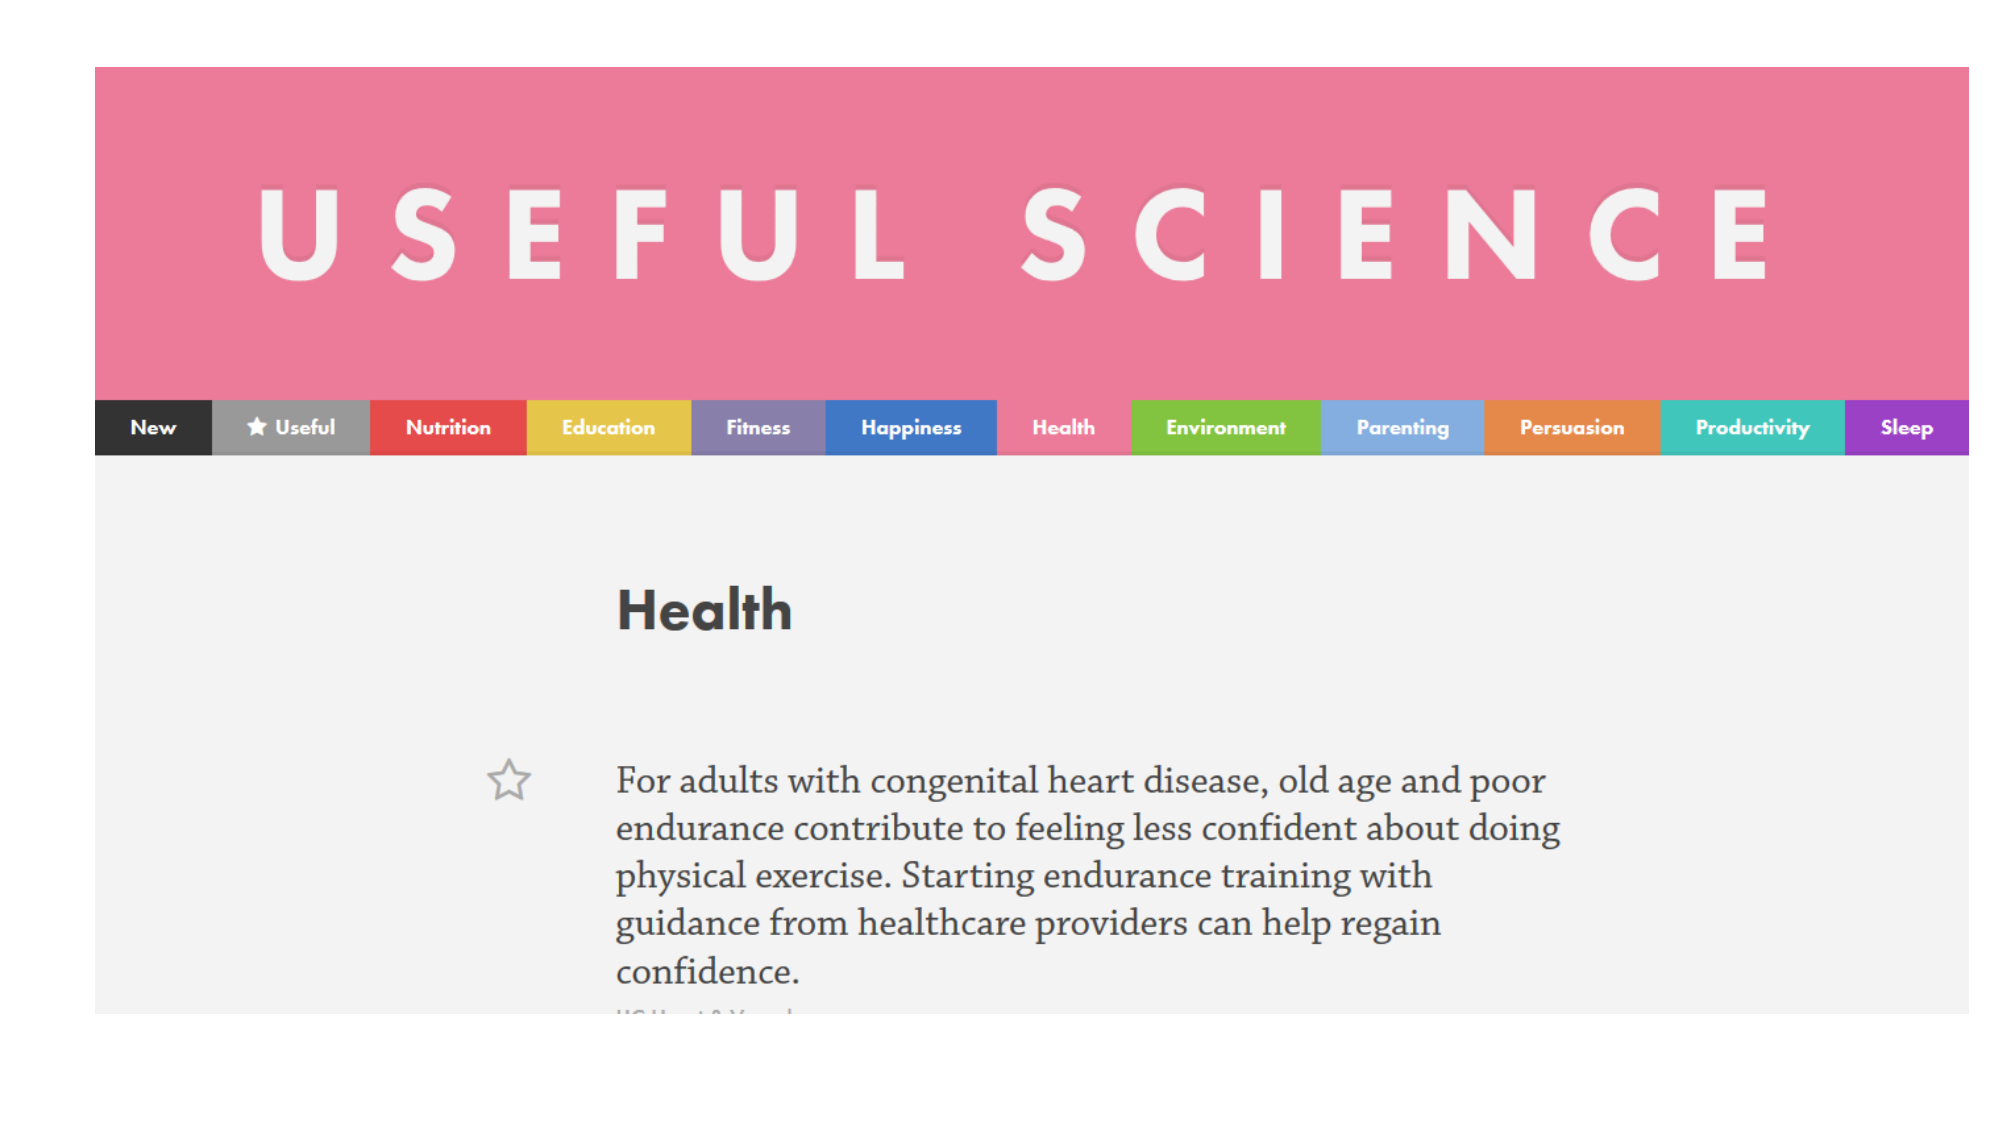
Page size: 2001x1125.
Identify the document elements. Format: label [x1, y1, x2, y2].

list [95, 67, 1969, 1014]
